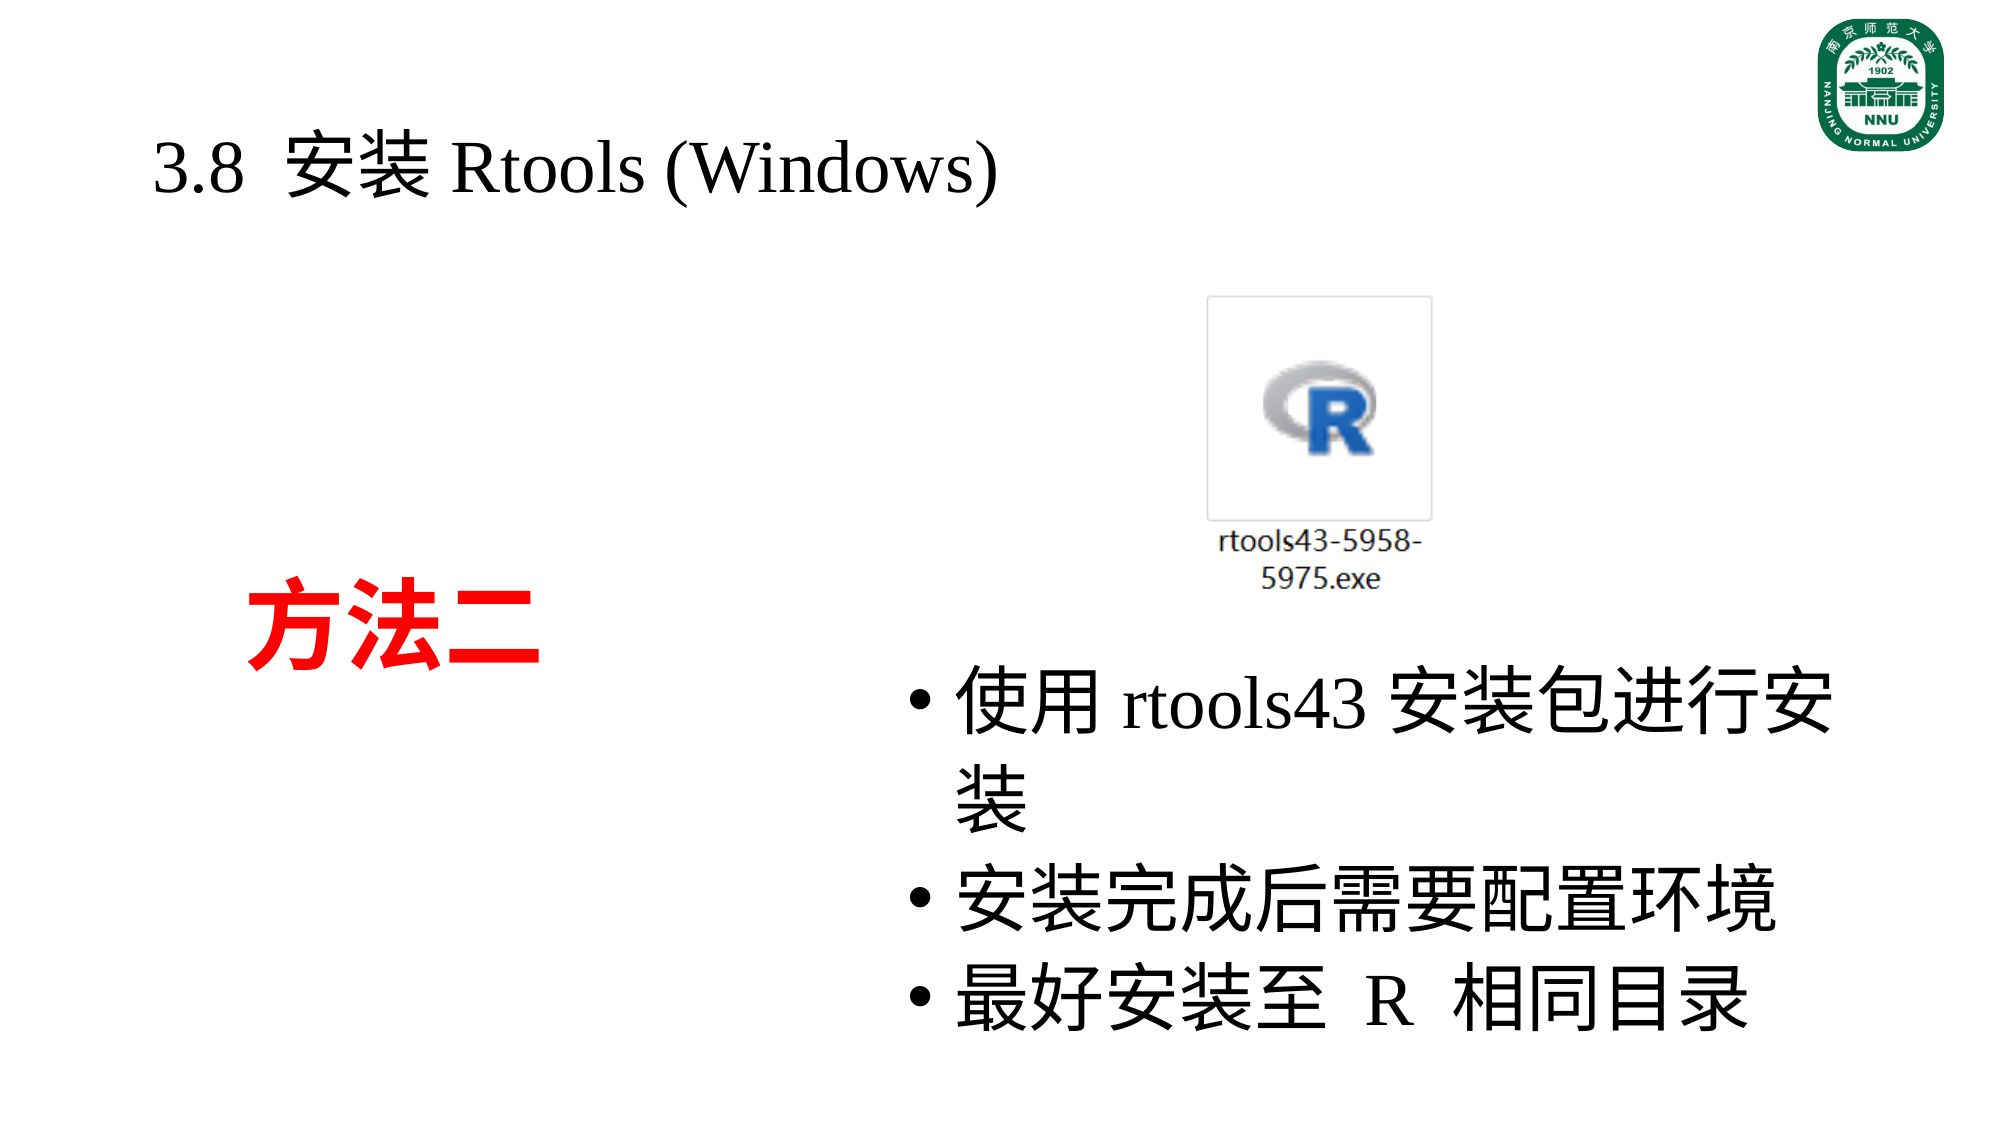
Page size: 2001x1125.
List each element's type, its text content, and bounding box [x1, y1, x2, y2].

list 方法二 [137, 299, 988, 1014]
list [1185, 277, 1447, 611]
text_box 使用rtools43安装包进行安装 安装完成后需要配置环境 最好安装至 R 相同目录 [893, 637, 1899, 1048]
title 3.8 安装Rtools (Windows) [137, 59, 1863, 278]
picture [1817, 18, 1944, 152]
